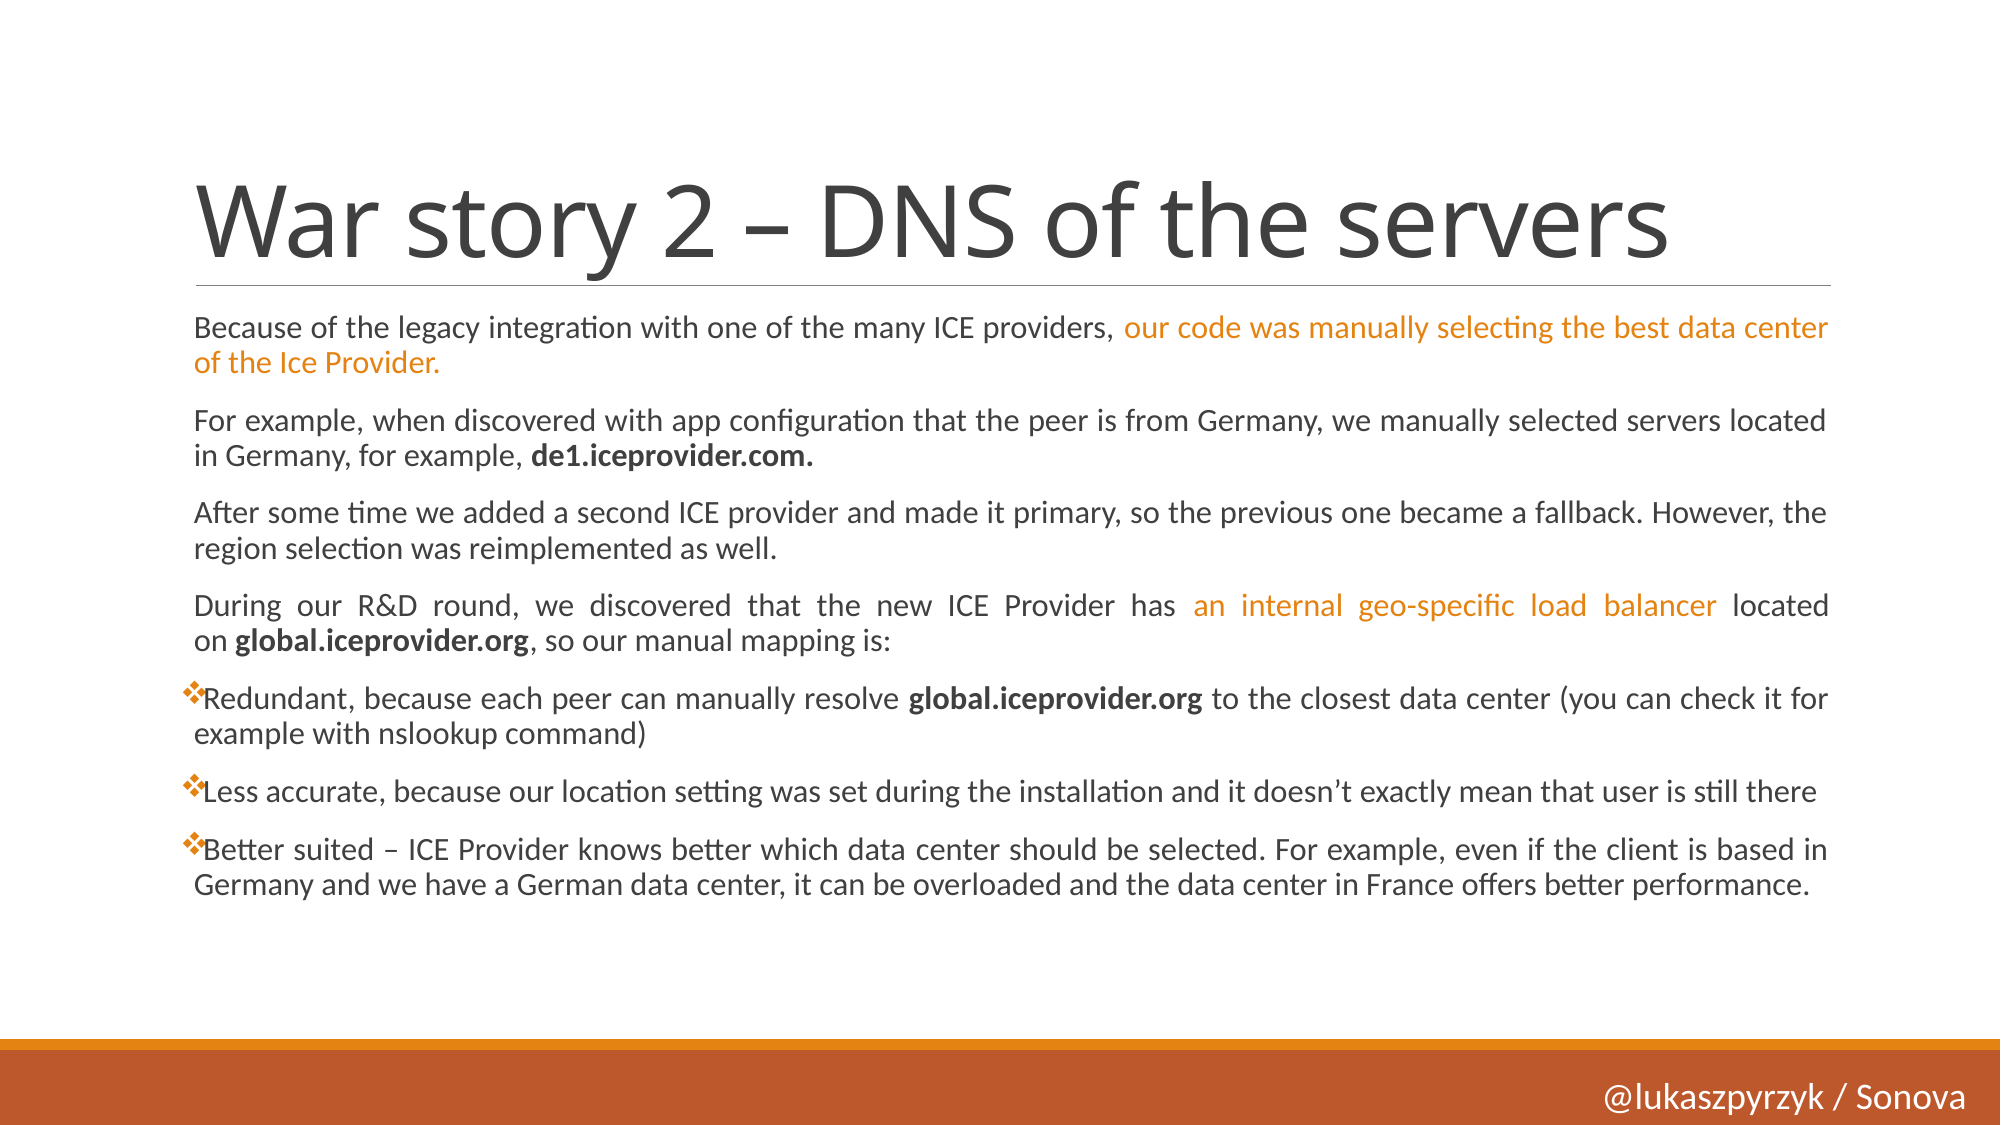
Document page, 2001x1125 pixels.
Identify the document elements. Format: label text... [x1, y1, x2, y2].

text_box @lukaszpyrzyk / Sonova [1586, 1064, 1982, 1125]
list Because of the legacy integration with one of the many ICE providers, our code was manually selecting the best data center of the Ice Provider. For example, when discovered with app configuration that the peer is from Germany, we manually selected servers located in Germany, for example, de1.iceprovider.com. After some time we added a second ICE provider and made it primary, so the previous one became a fallback. However, the region selection was reimplemented as well. During our R&D round, we discovered that the new ICE Provider has an internal geo-specific load balancer located on global.iceprovider.org, so our manual mapping is: Redundant, because each peer can manually resolve global.iceprovider.org to the closest data center (you can check it for example with nslookup command) Less accurate, because our location setting was set during the installation and it doesn’t exactly mean that user is still there Better suited – ICE Provider knows better which data center should be selected. For example, even if the client is based in Germany and we have a German data center, it can be overloaded and the data center in France offers better performance. [180, 302, 1830, 963]
title War story 2 – DNS of the servers [180, 47, 1830, 285]
